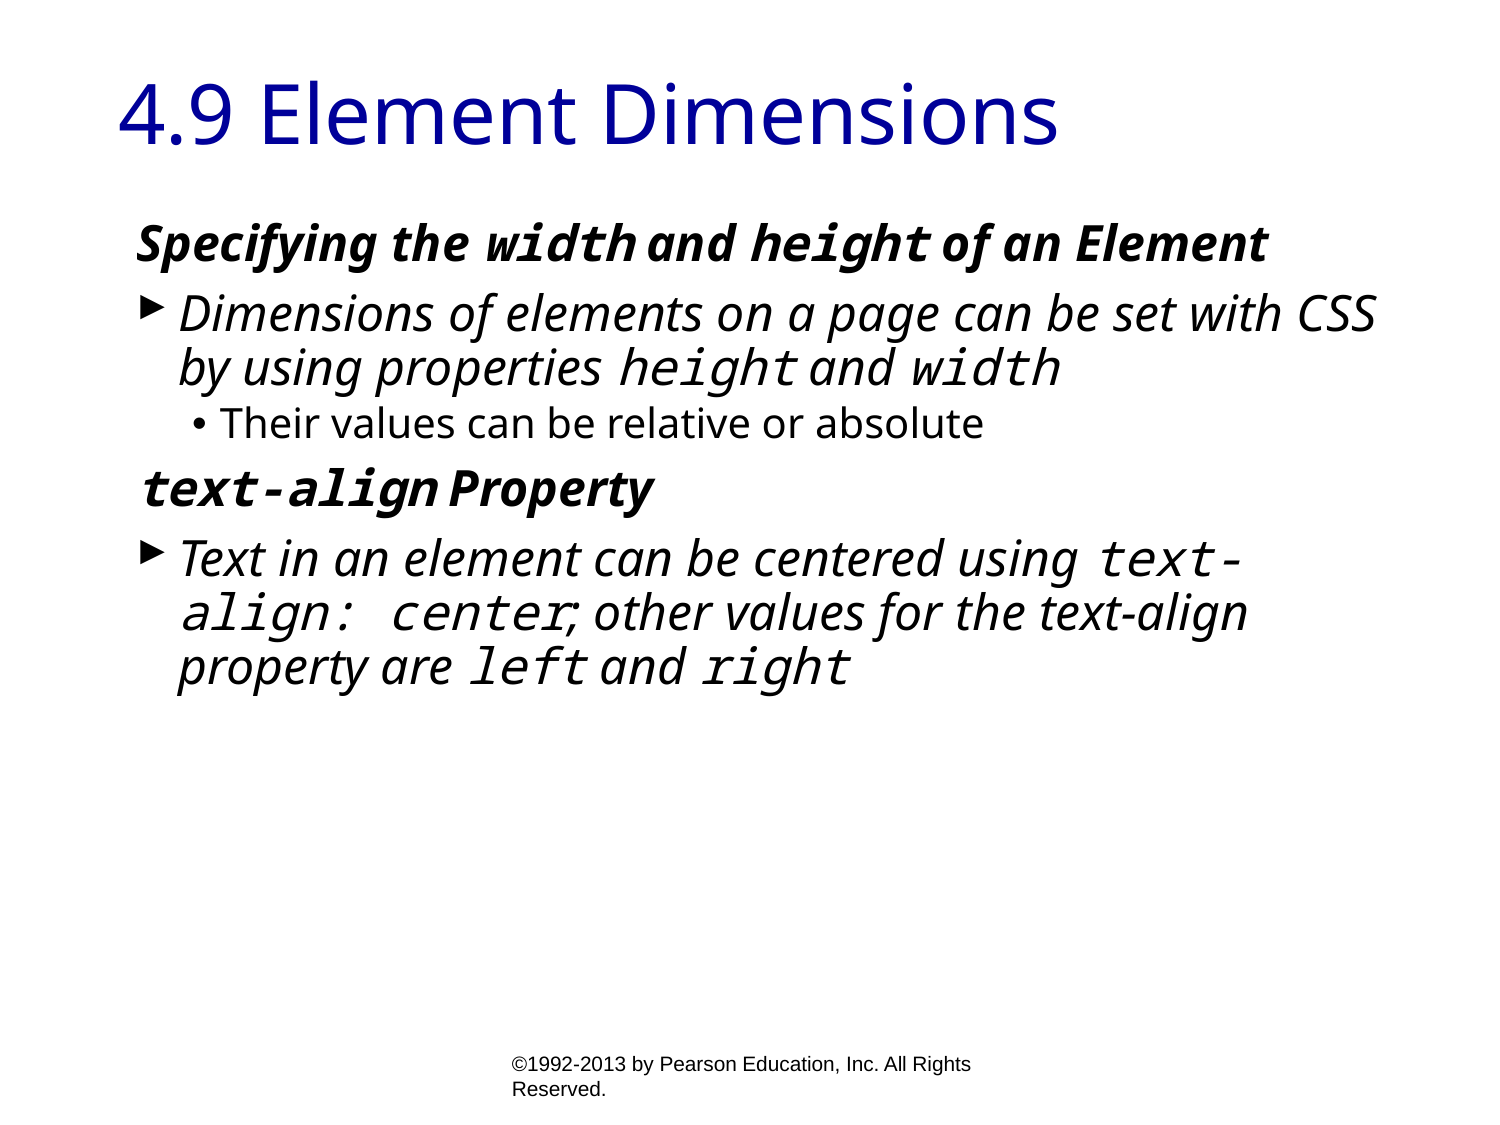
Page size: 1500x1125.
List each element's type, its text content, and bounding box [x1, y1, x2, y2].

footer ©1992-2013 by Pearson Education, Inc. All Rights Reserved. [496, 1042, 1004, 1103]
list Specifying the width and height of an Element Dimensions of elements on a page can be set with CSS by using properties height and width Their values can be relative or absolute text-align Property Text in an element can be centered using text-align: center; other values for the text-align property are left and right [103, 211, 1397, 1014]
title 4.9 Element Dimensions [103, 59, 1397, 175]
